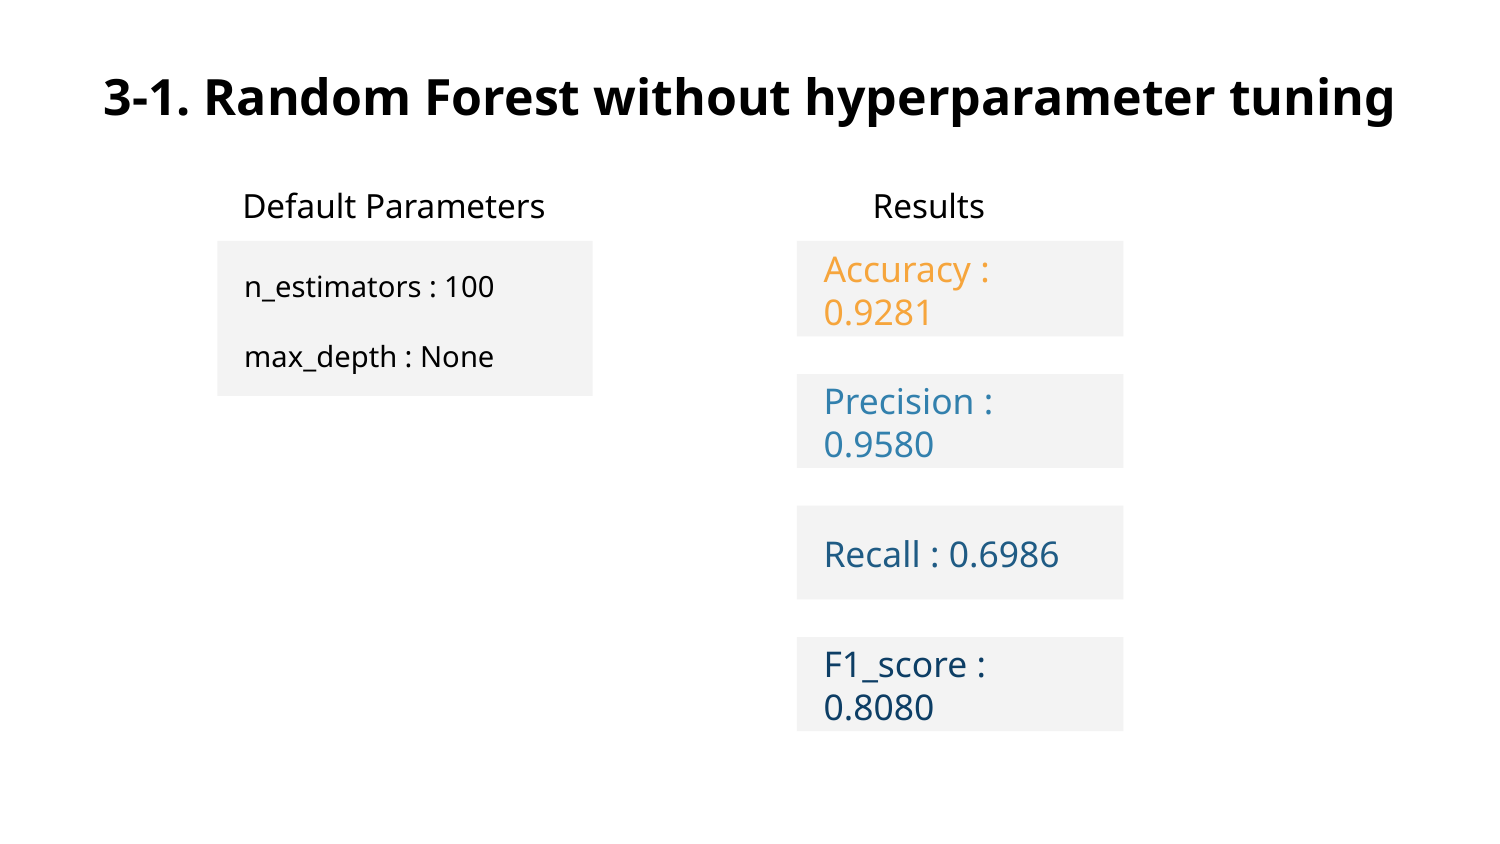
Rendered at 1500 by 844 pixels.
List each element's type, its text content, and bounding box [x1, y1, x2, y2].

text_box Precision : 0.9580 [808, 386, 1112, 457]
text_box [796, 240, 1124, 337]
text_box Recall : 0.6986 [808, 517, 1112, 589]
text_box Accuracy : 0.9281 [808, 254, 1112, 326]
text_box Results [857, 177, 1027, 233]
text_box Default Parameters [227, 178, 595, 234]
text_box n_estimators : 100 max_depth : None [229, 254, 562, 387]
text_box [217, 240, 593, 396]
text_box [796, 374, 1124, 468]
text_box [796, 637, 1124, 732]
text_box [796, 505, 1124, 600]
title 3-1. Random Forest without hyperparameter tuning [29, 50, 1471, 145]
text_box F1_score : 0.8080 [808, 649, 1112, 720]
